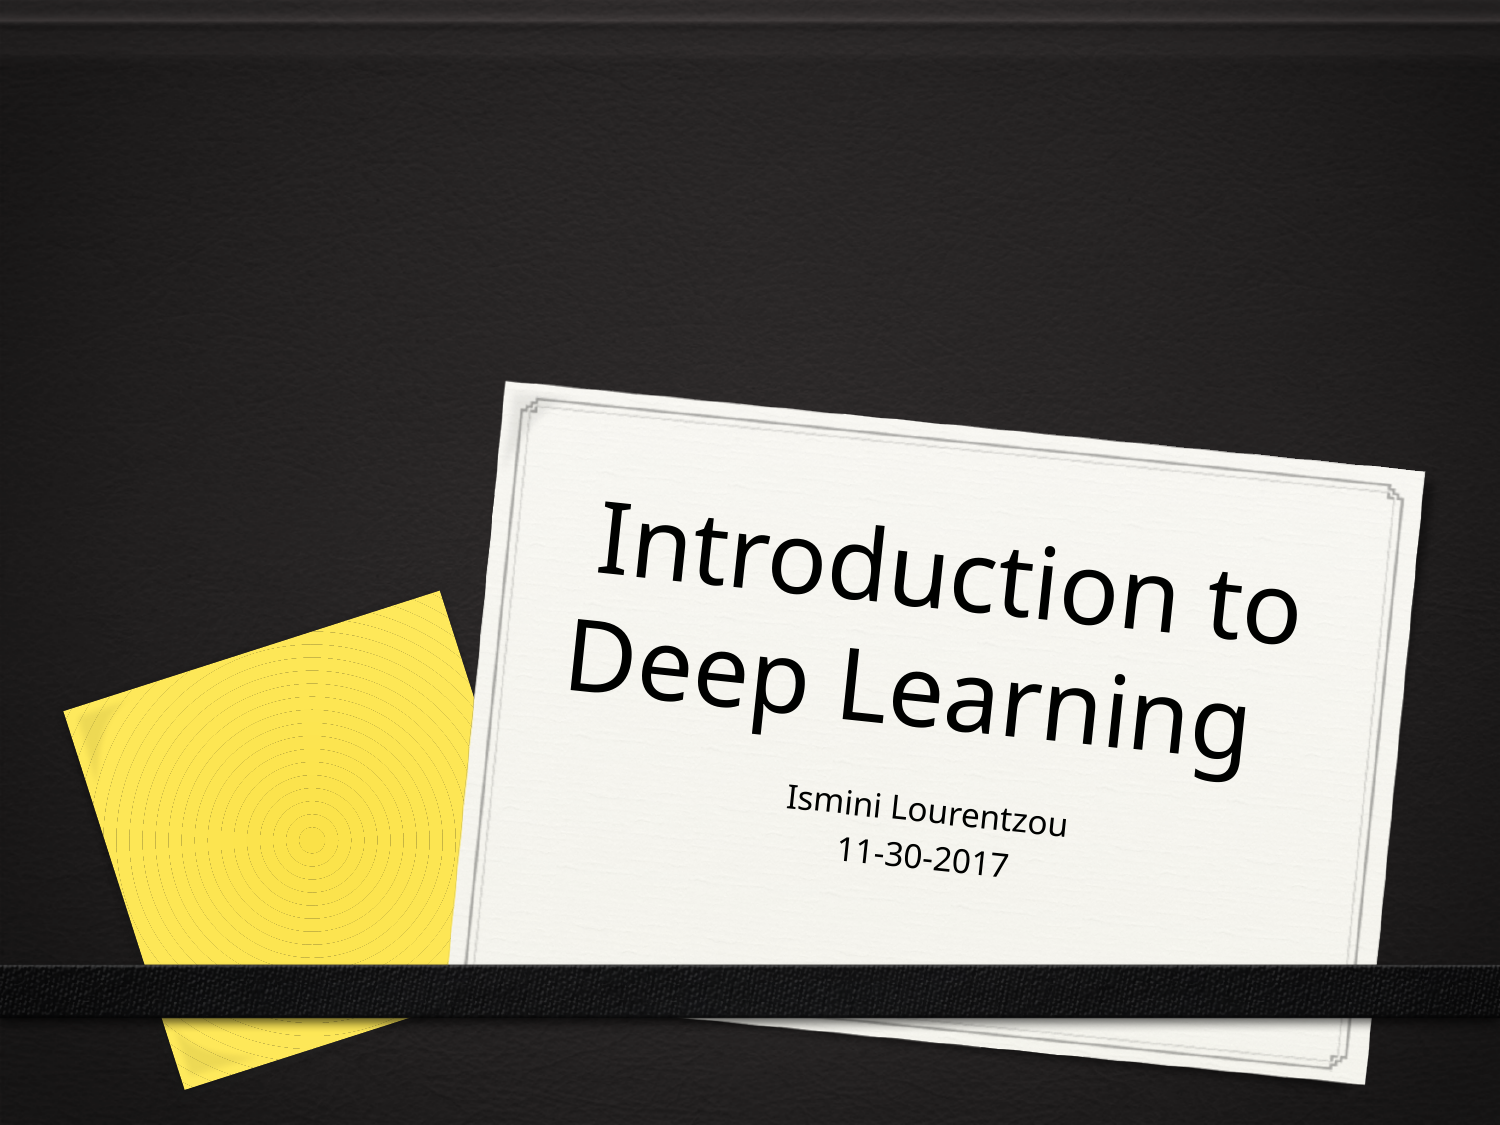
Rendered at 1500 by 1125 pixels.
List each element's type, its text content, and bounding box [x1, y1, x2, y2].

picture [0, 379, 1500, 1102]
subtitle Ismini Lourentzou 11-30-2017 [518, 740, 1326, 994]
title Introduction to Deep Learning [536, 453, 1355, 798]
picture [69, 693, 157, 788]
